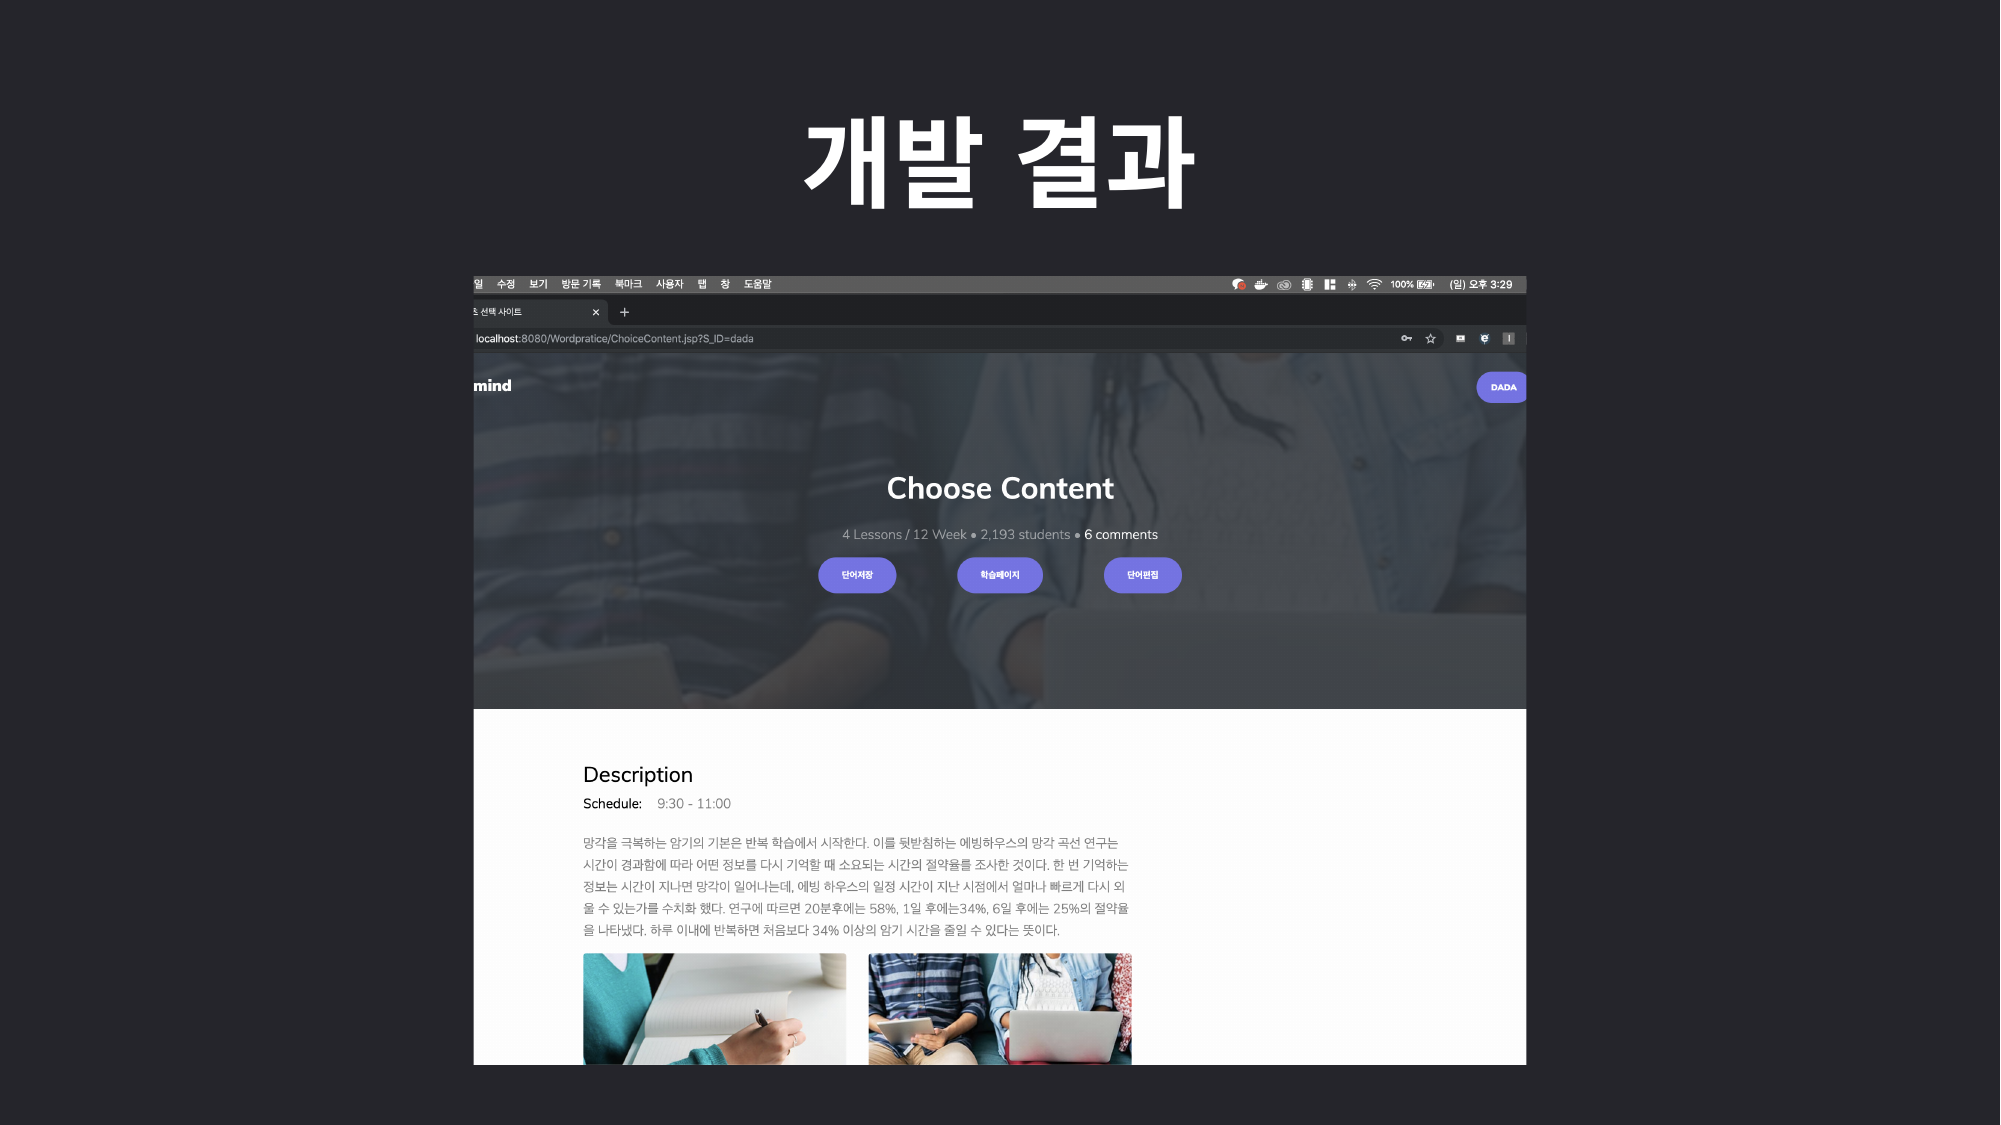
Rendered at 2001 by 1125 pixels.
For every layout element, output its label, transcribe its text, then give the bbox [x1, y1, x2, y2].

title 개발 결과 [137, 59, 1863, 278]
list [473, 276, 1527, 1066]
